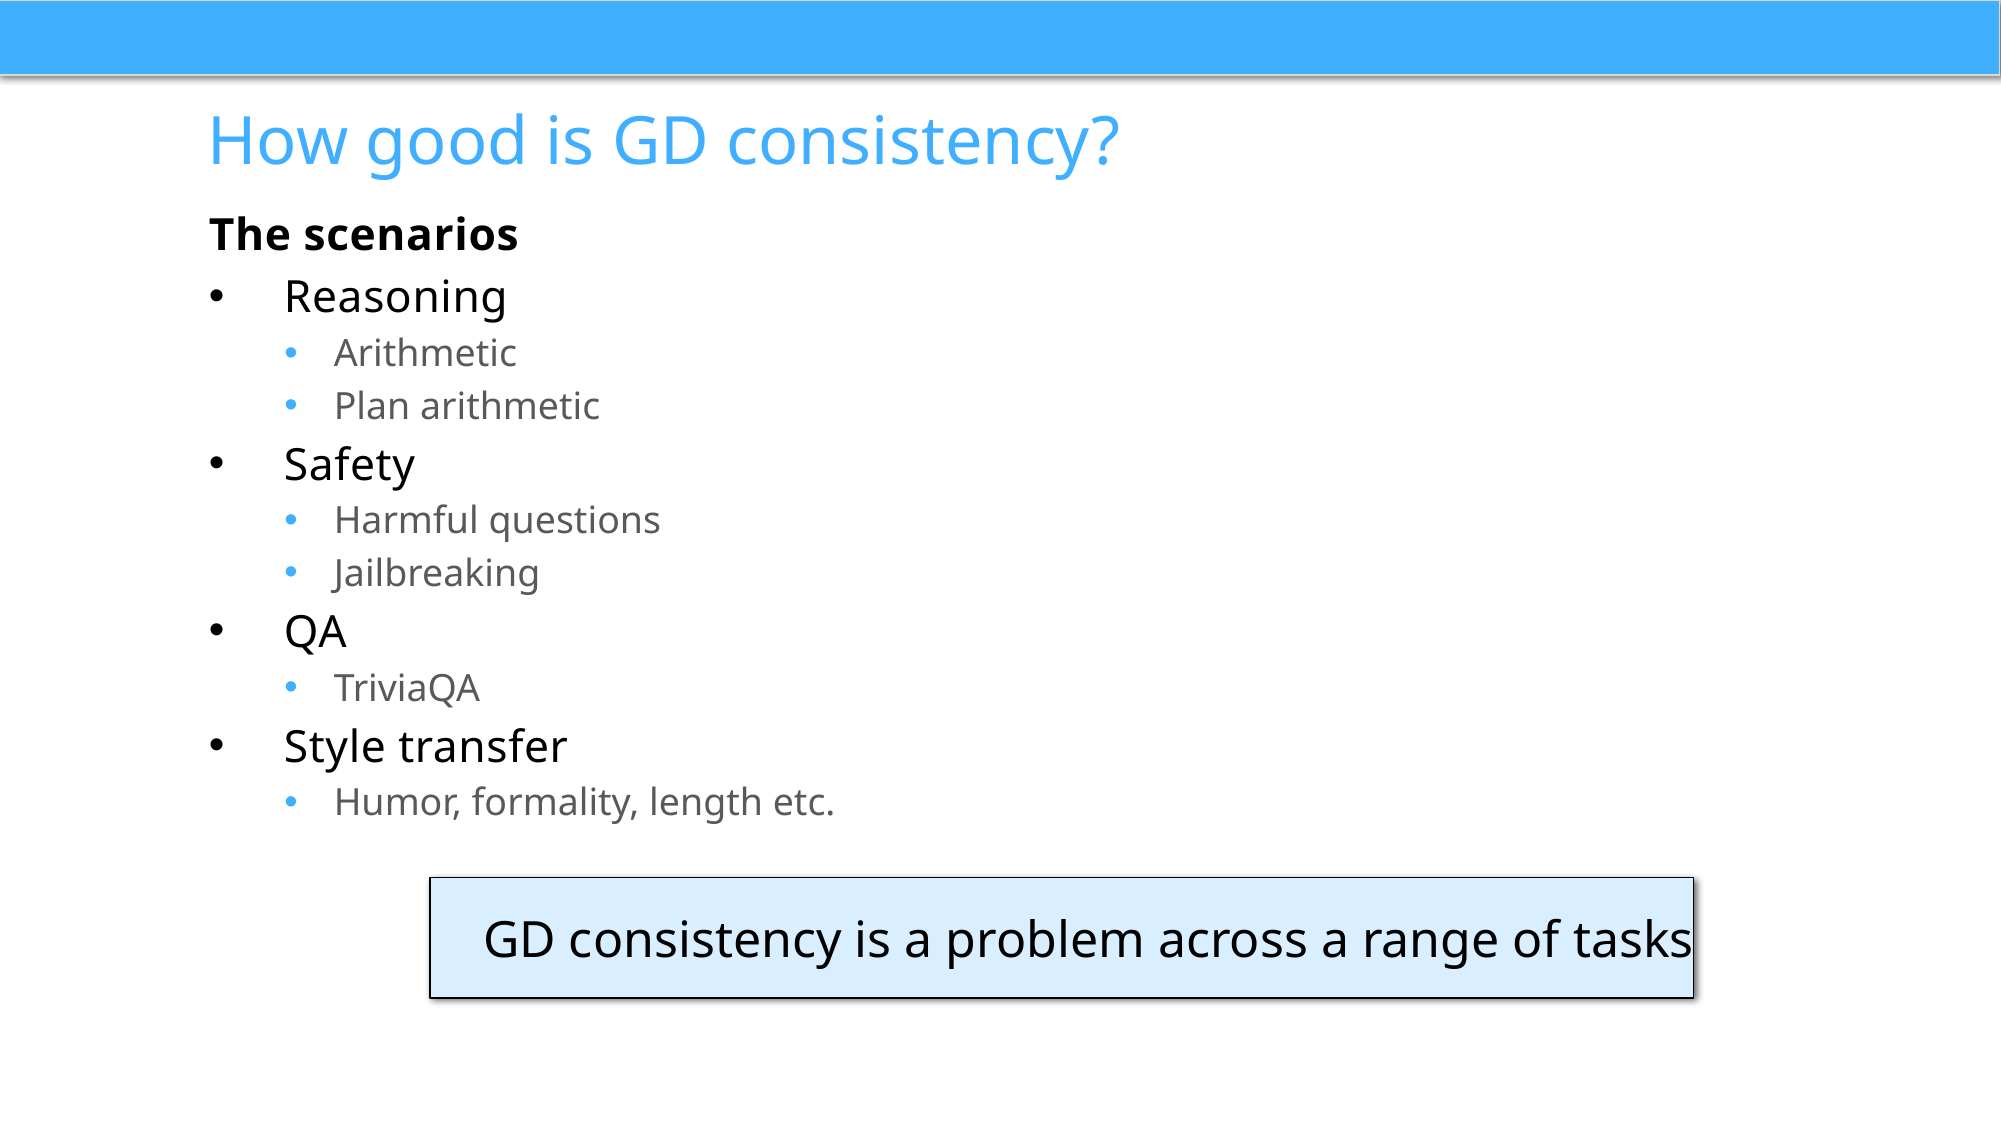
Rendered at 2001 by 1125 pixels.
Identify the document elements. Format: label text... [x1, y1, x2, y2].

title How good is GD consistency? [207, 78, 1894, 186]
list The scenarios Reasoning Arithmetic Plan arithmetic Safety Harmful questions Jailbreaking QA TriviaQA Style transfer Humor, formality, length etc. GD consistency is a problem across a range of tasks [209, 198, 1894, 1021]
